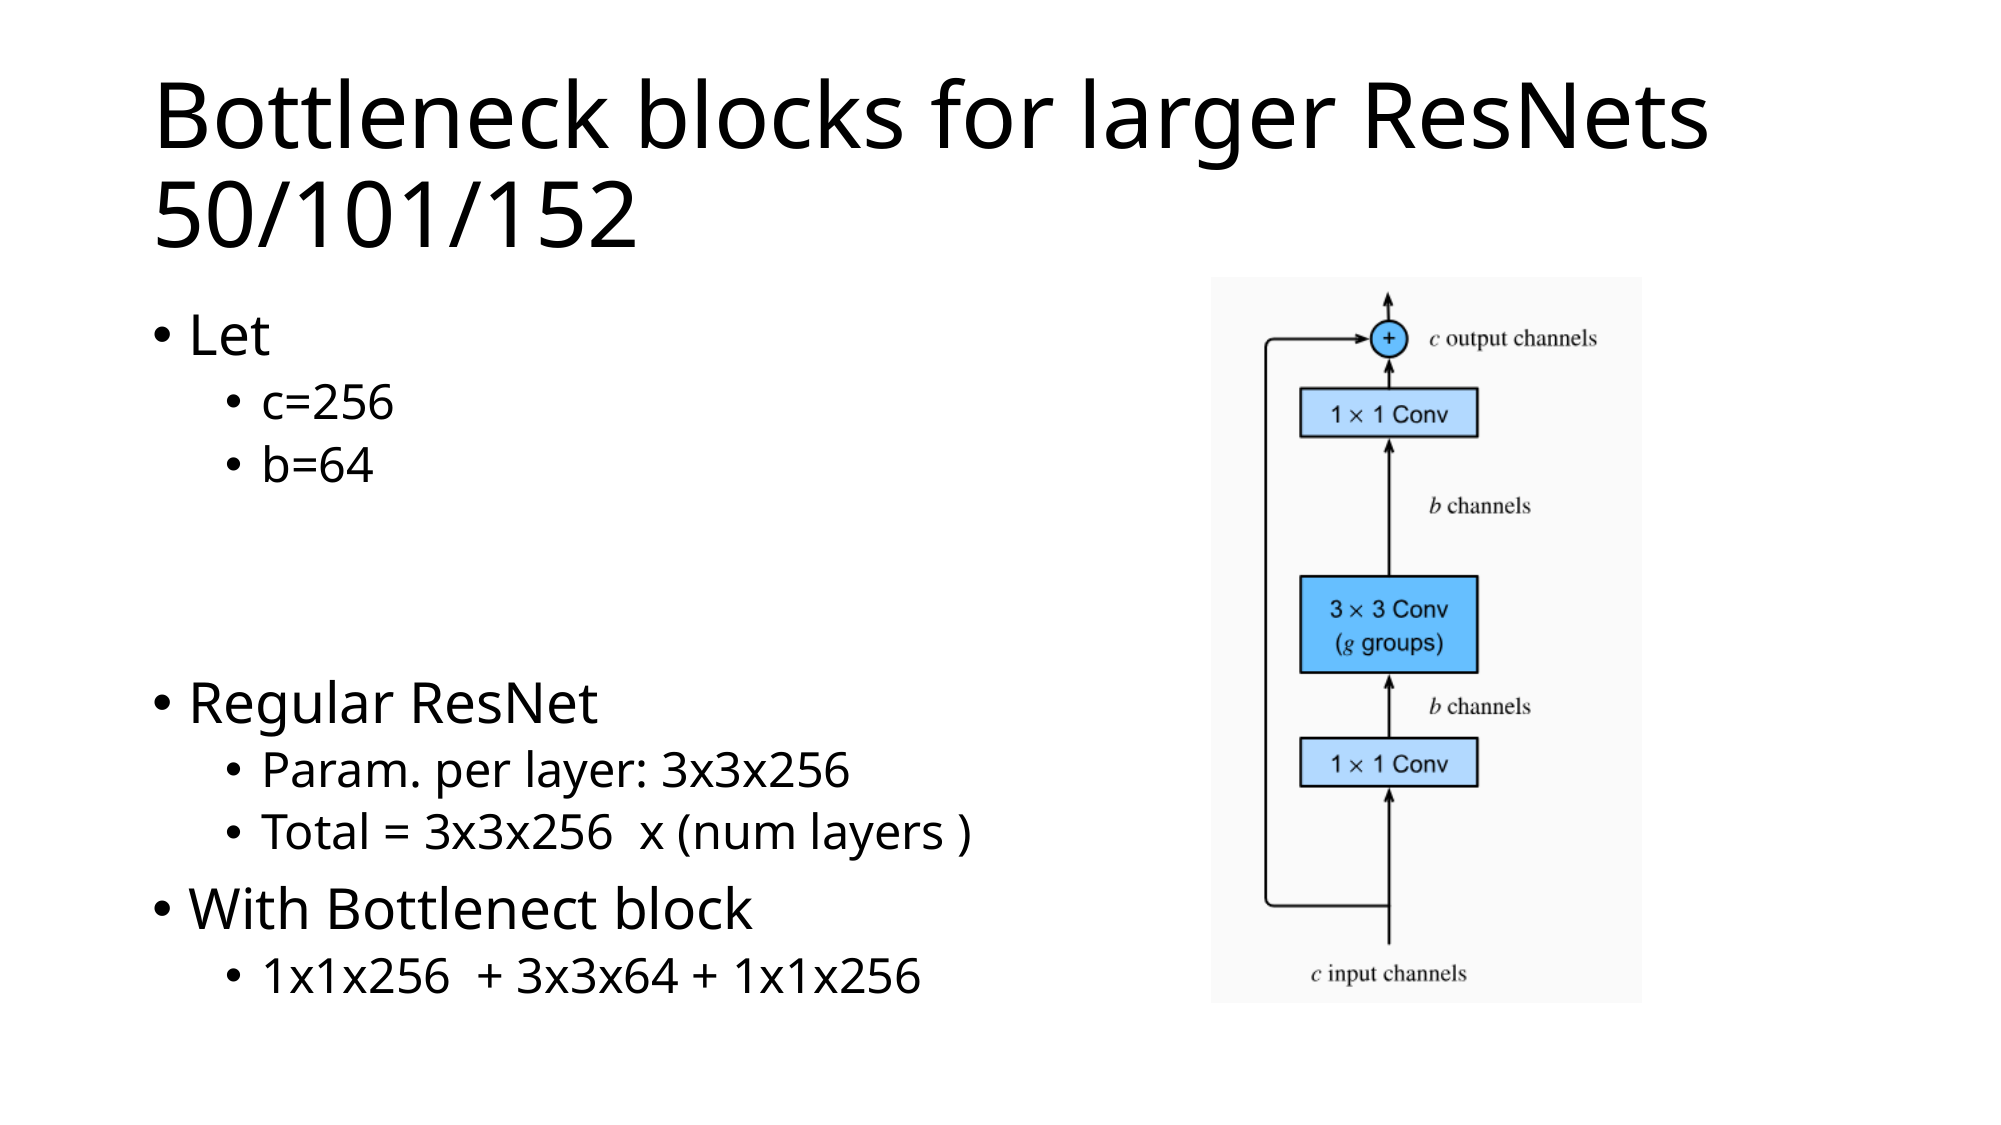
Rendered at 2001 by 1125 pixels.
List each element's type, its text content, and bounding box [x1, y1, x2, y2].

list Let c=256 b=64 Regular ResNet Param. per layer: 3x3x256 Total = 3x3x256 x (num layers ) With Bottlenect block 1x1x256 + 3x3x64 + 1x1x256 [137, 299, 1863, 1014]
title Bottleneck blocks for larger ResNets 50/101/152 [137, 59, 1863, 278]
picture [1210, 276, 1643, 1004]
